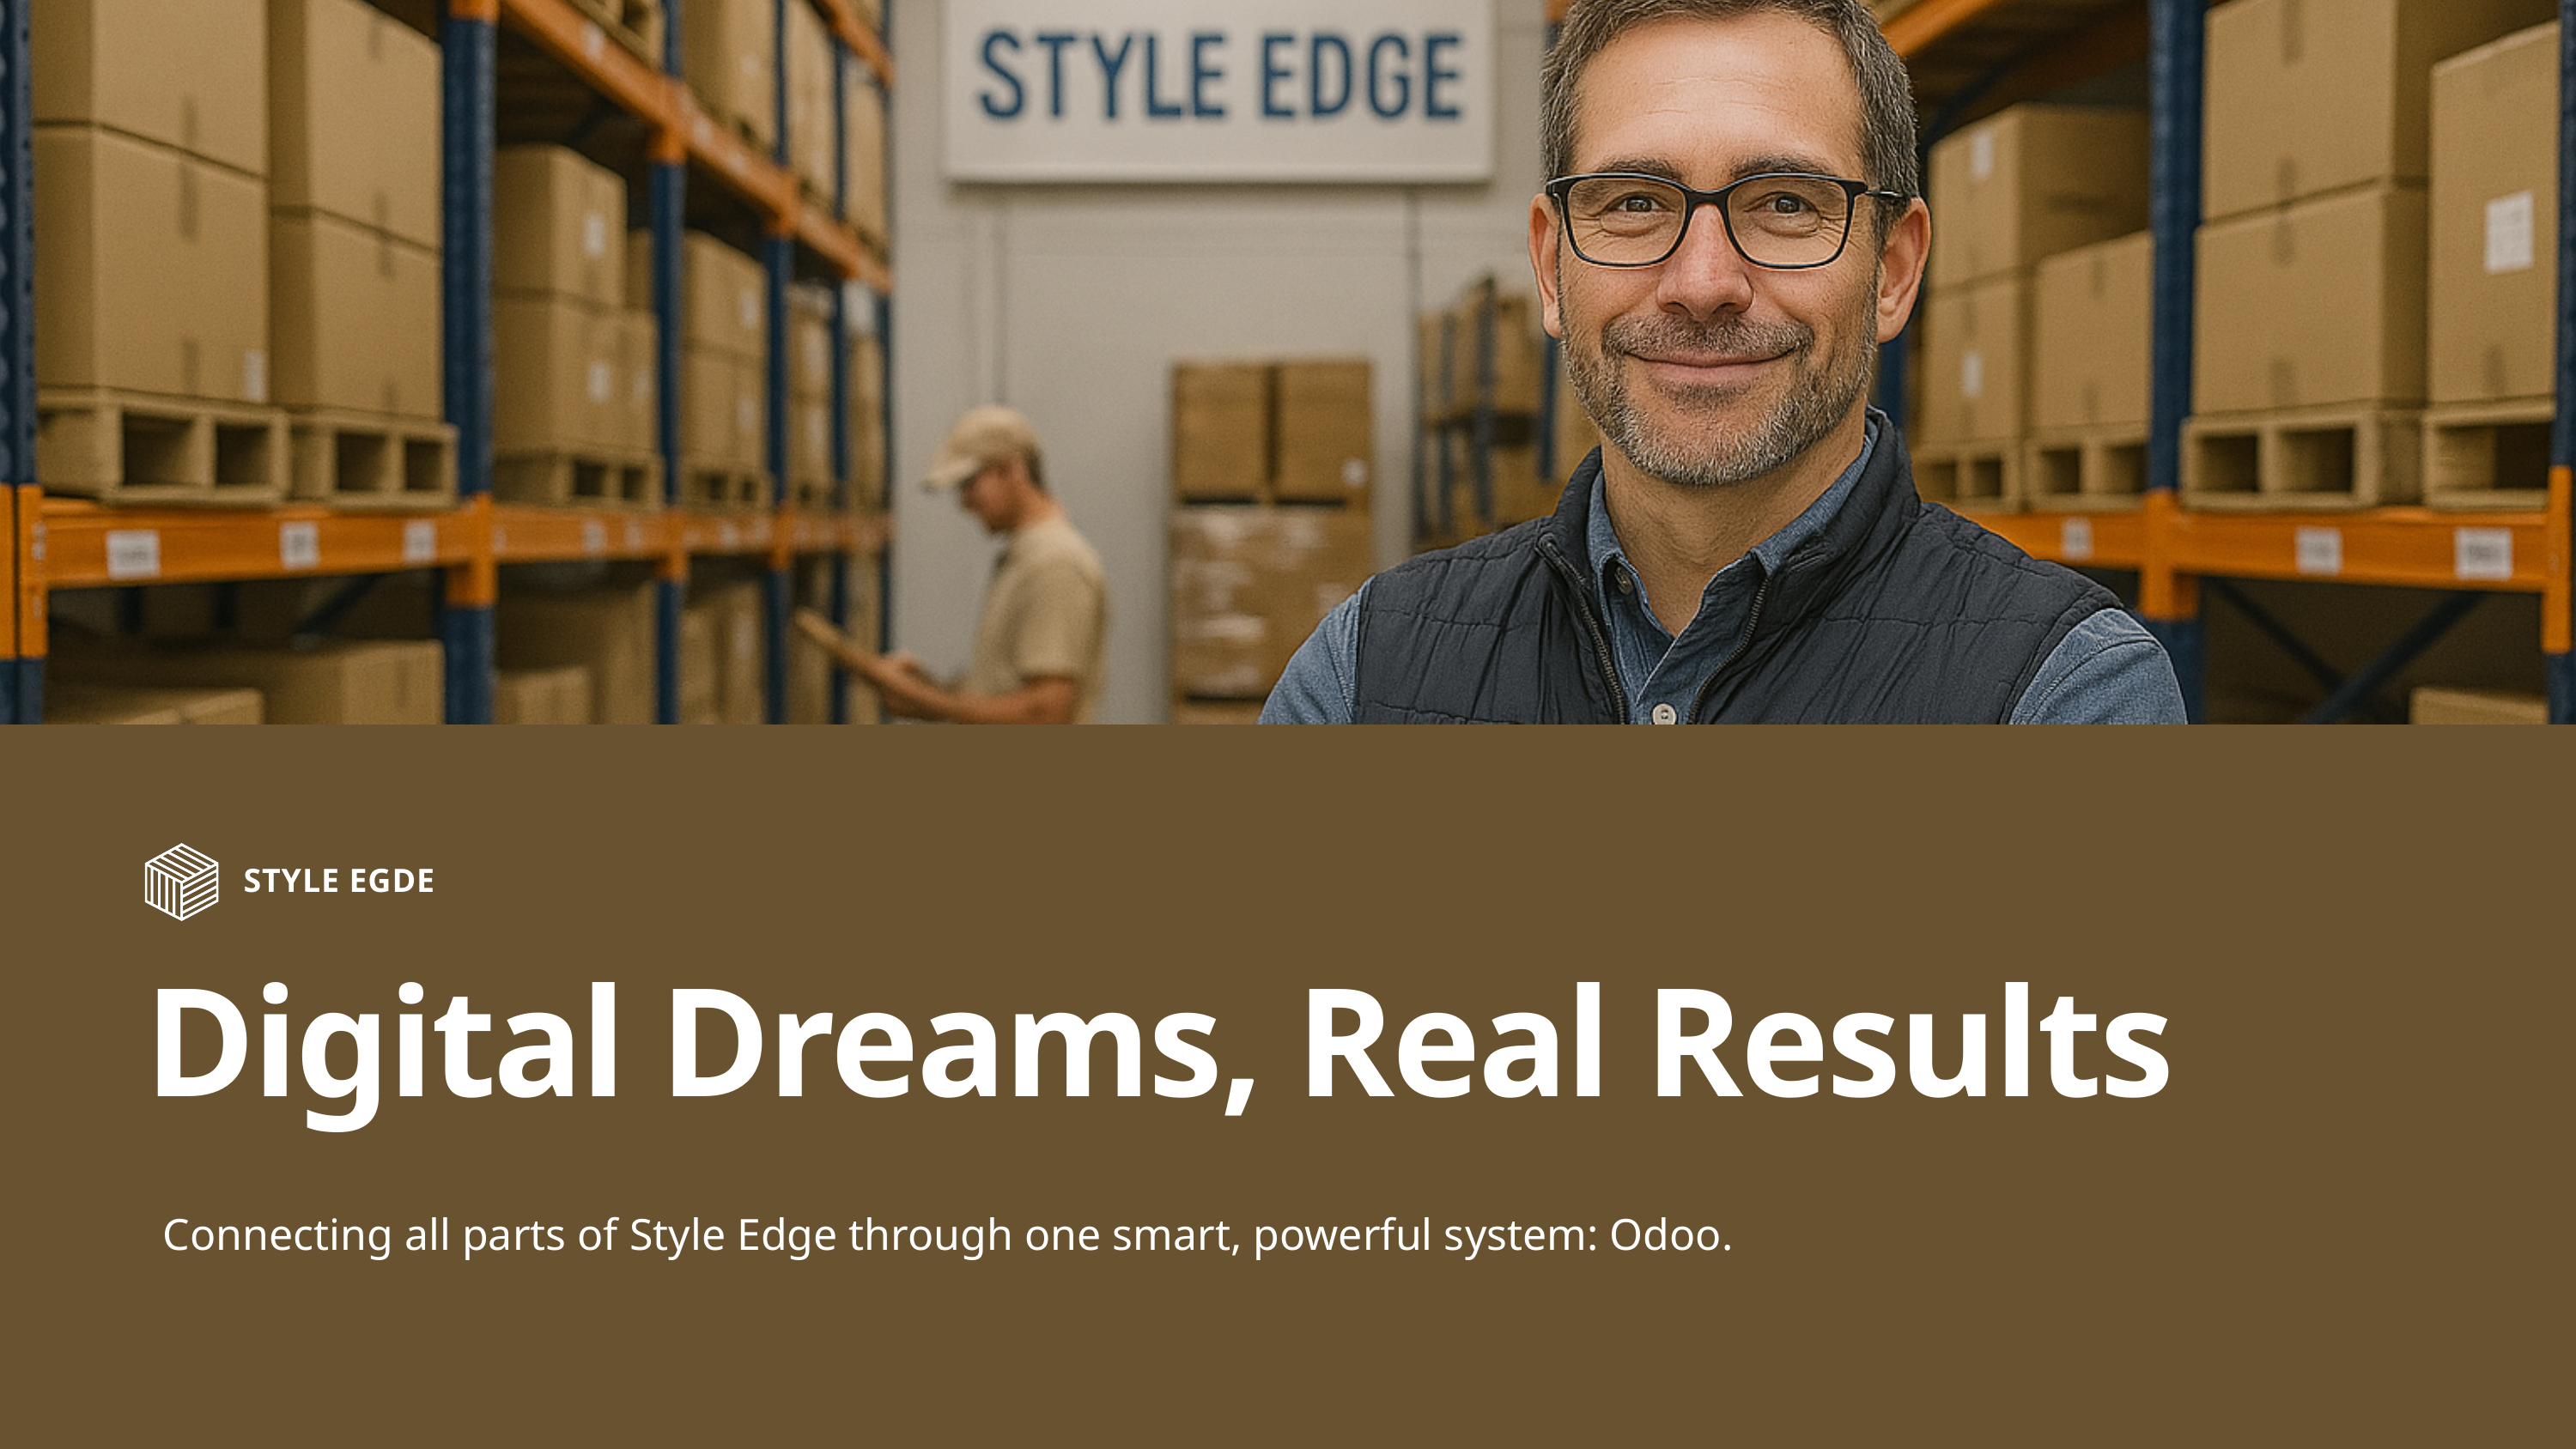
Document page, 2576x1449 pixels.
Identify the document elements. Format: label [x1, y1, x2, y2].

text_box [144, 843, 219, 921]
text_box [0, 0, 2576, 724]
text_box [144, 967, 2184, 1264]
text_box [243, 861, 627, 940]
text_box [162, 1209, 2450, 1363]
